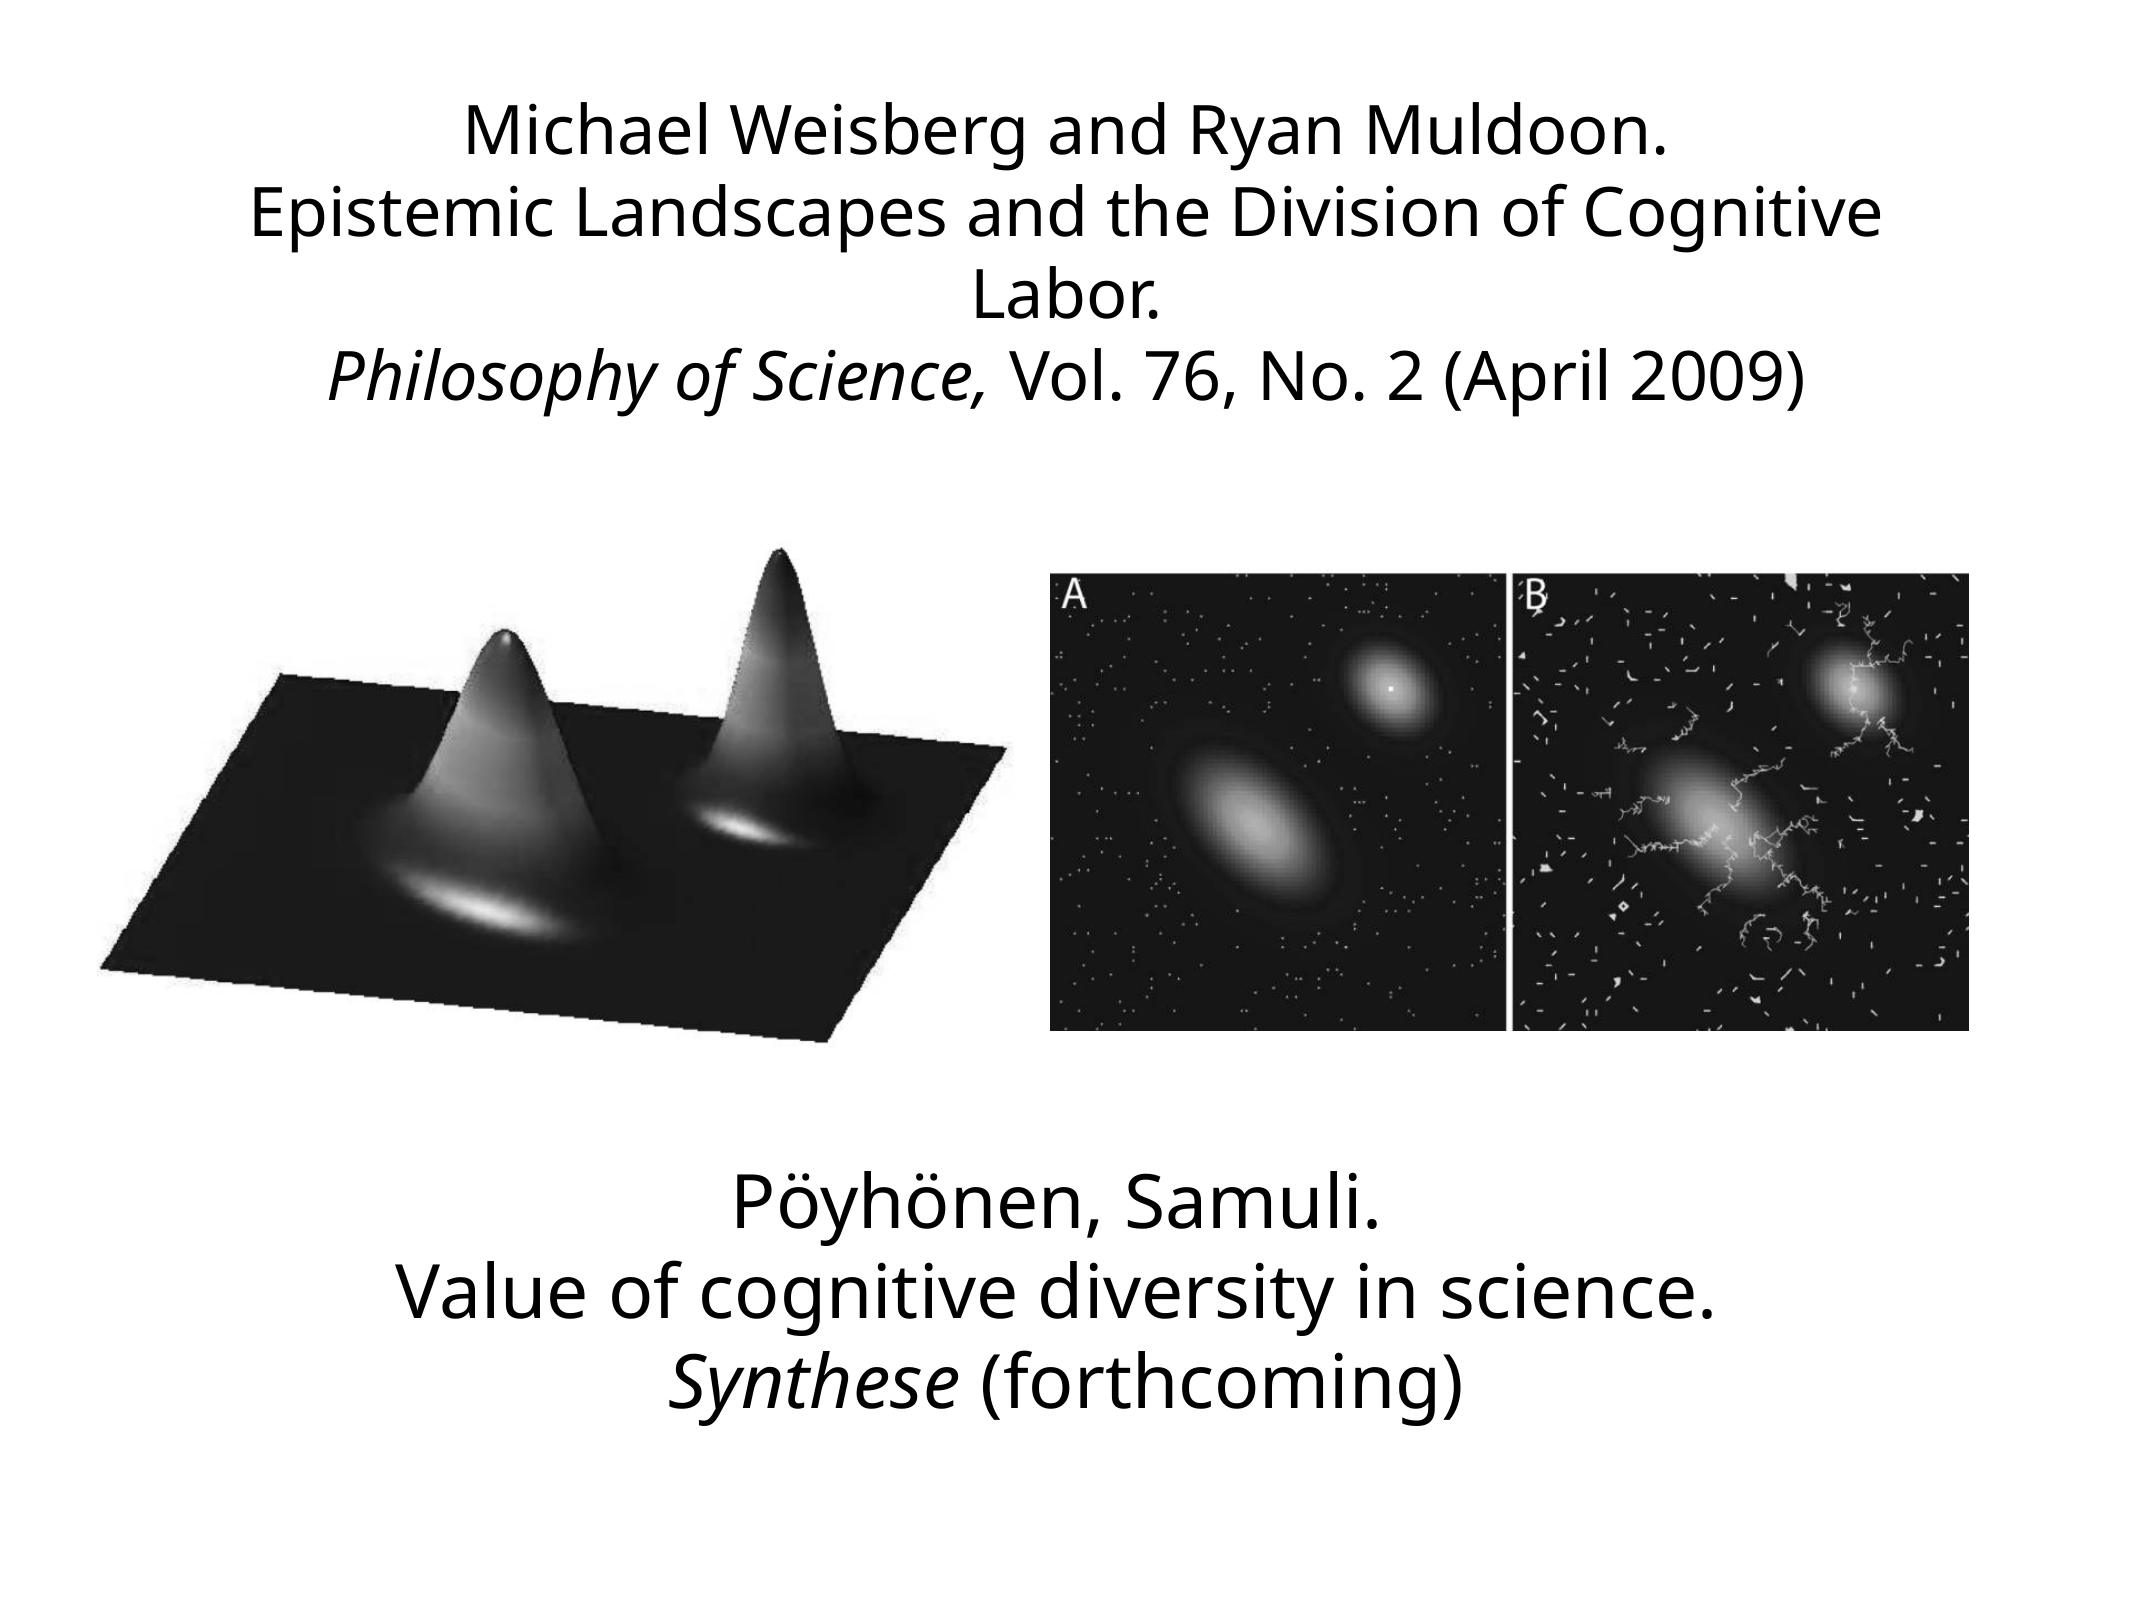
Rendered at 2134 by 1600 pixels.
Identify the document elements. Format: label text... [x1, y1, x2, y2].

text_box Pöyhönen, Samuli. Value of cognitive diversity in science. Synthese (forthcoming) [387, 1144, 1746, 1432]
picture [97, 540, 1017, 1062]
picture [1050, 569, 1970, 1031]
title Michael Weisberg and Ryan Muldoon. Epistemic Landscapes and the Division of Cognitive Labor. Philosophy of Science, Vol. 76, No. 2 (April 2009) [155, 72, 1978, 428]
